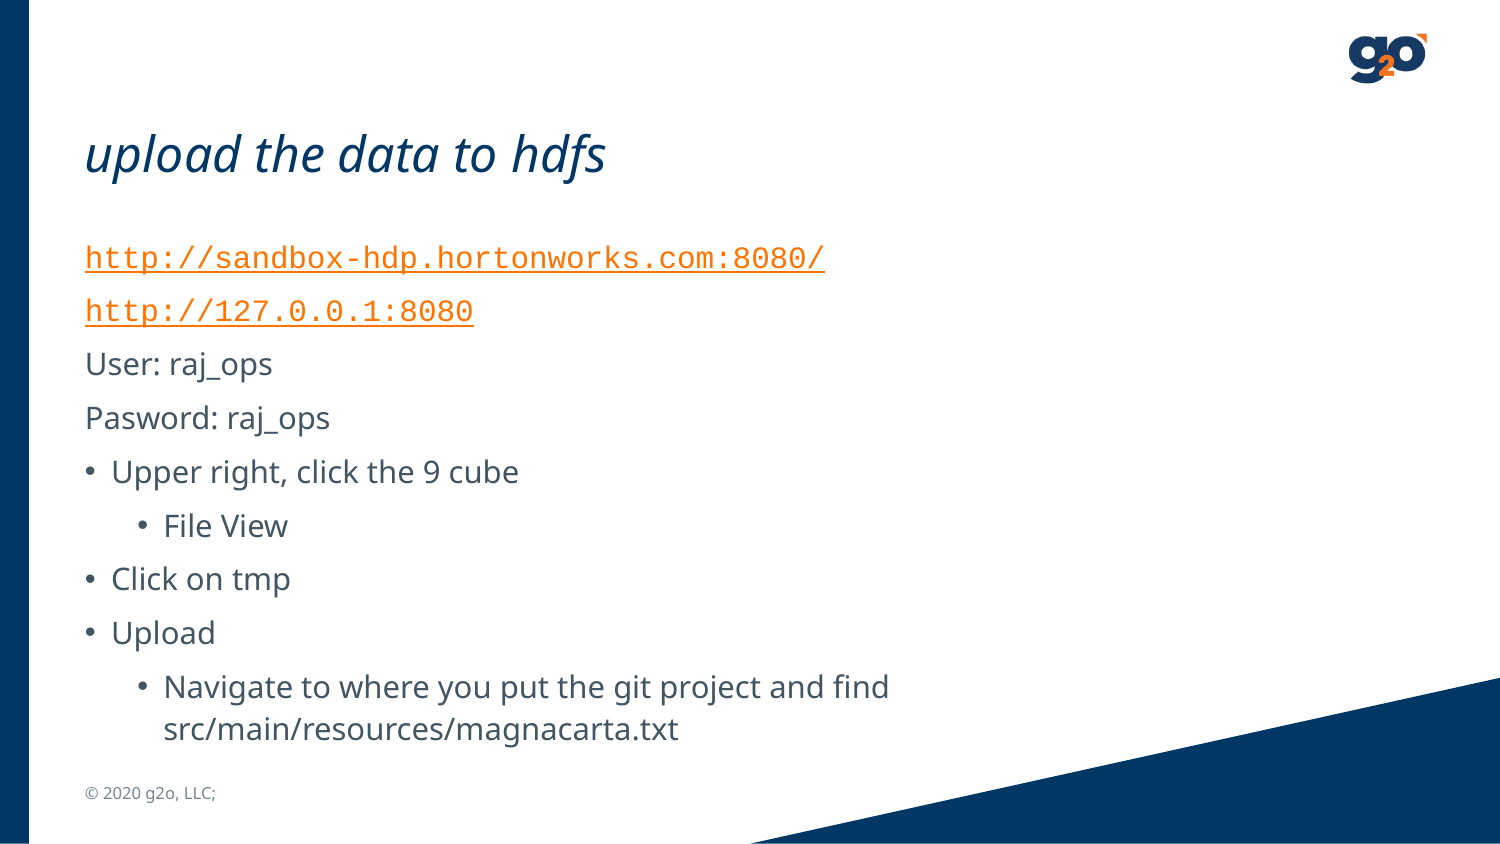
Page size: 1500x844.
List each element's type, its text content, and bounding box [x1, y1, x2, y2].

title upload the data to hdfs [69, 88, 1442, 208]
footer © 2020 g2o, LLC; [69, 771, 577, 817]
list http://sandbox-hdp.hortonworks.com:8080/ http://127.0.0.1:8080 User: raj_ops Pasword: raj_ops Upper right, click the 9 cube File View Click on tmp Upload Navigate to where you put the git project and find src/main/resources/magnacarta.txt [69, 224, 1442, 760]
